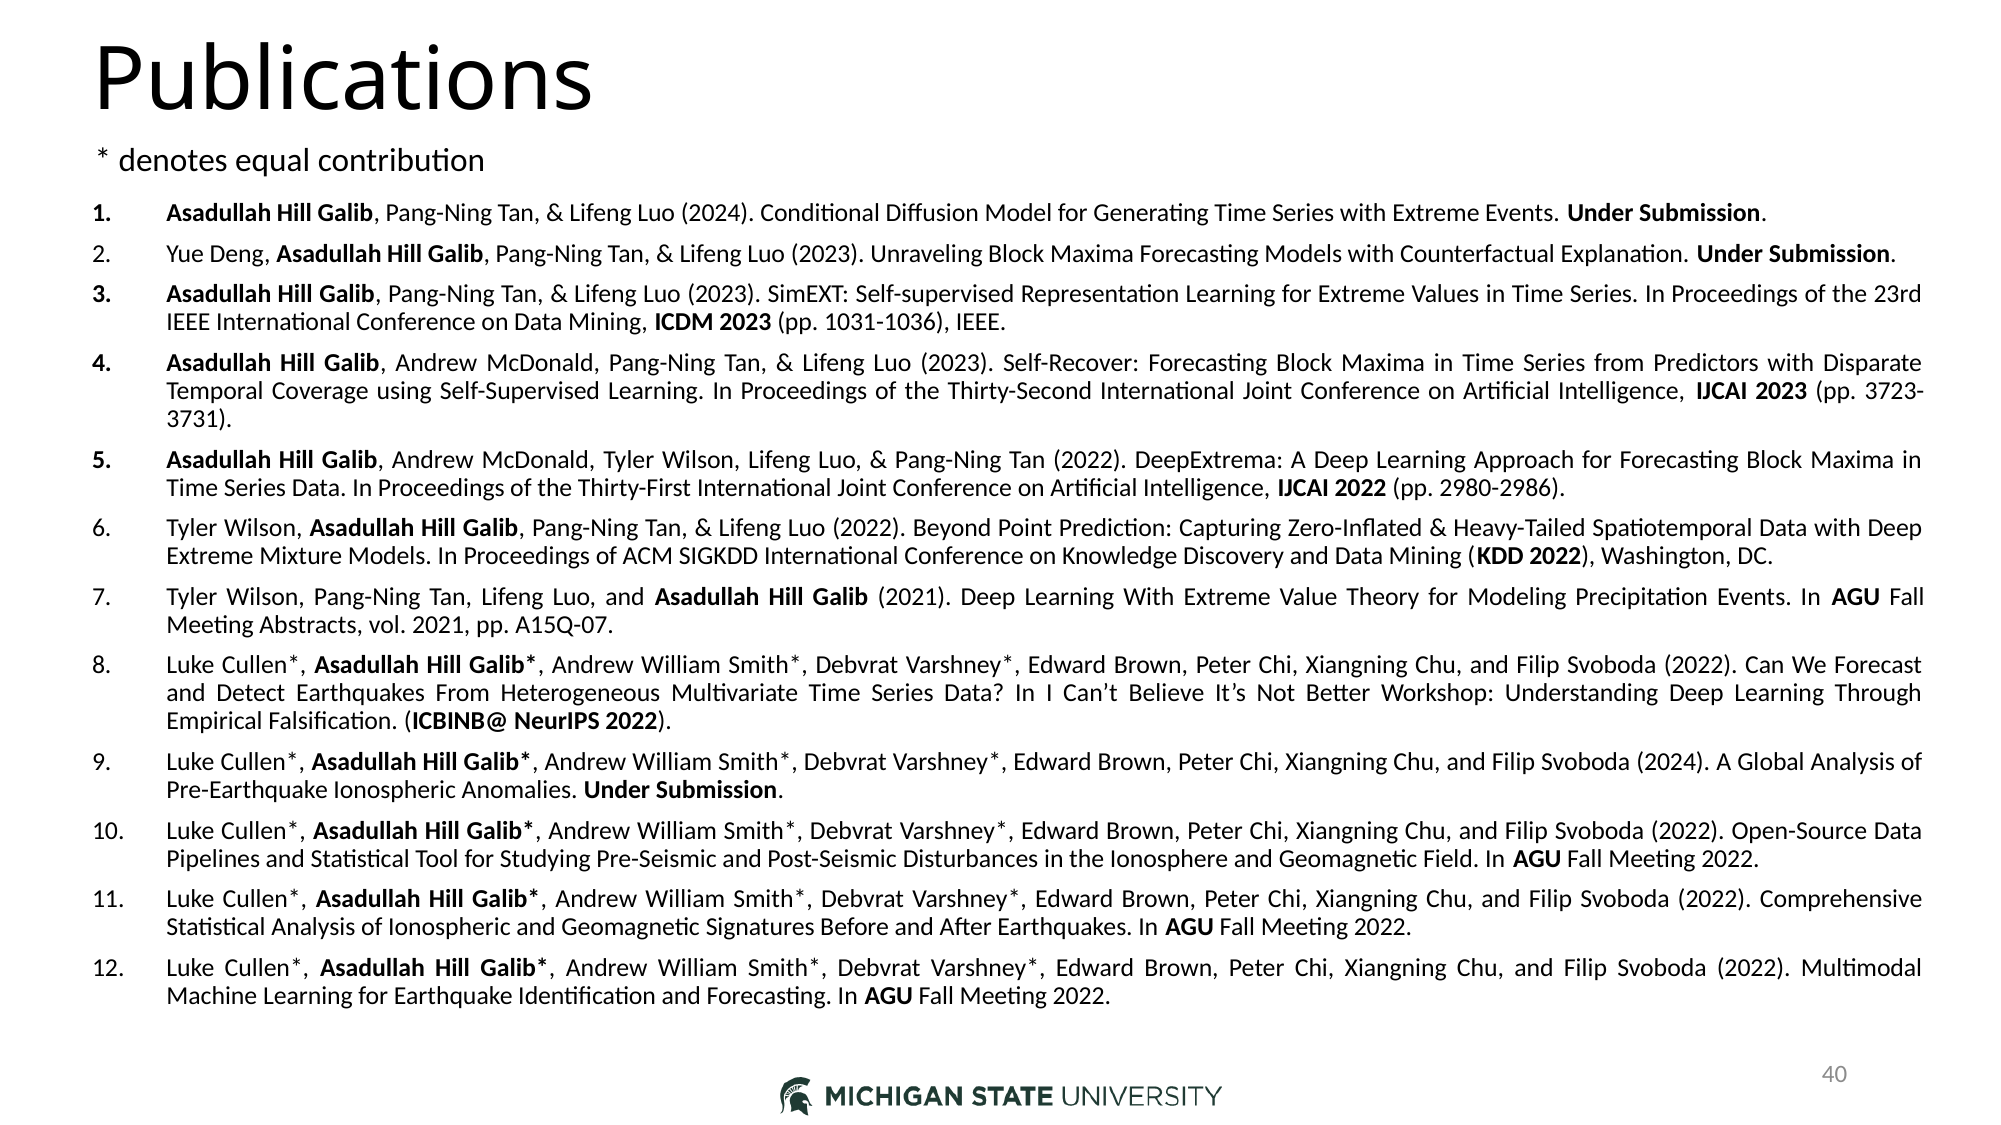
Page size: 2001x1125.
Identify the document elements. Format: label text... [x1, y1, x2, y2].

list Asadullah Hill Galib, Pang-Ning Tan, & Lifeng Luo (2024). Conditional Diffusion Model for Generating Time Series with Extreme Events. Under Submission. Yue Deng, Asadullah Hill Galib, Pang-Ning Tan, & Lifeng Luo (2023). Unraveling Block Maxima Forecasting Models with Counterfactual Explanation. Under Submission. Asadullah Hill Galib, Pang-Ning Tan, & Lifeng Luo (2023). SimEXT: Self-supervised Representation Learning for Extreme Values in Time Series. In Proceedings of the 23rd IEEE International Conference on Data Mining, ICDM 2023 (pp. 1031-1036), IEEE. Asadullah Hill Galib, Andrew McDonald, Pang-Ning Tan, & Lifeng Luo (2023). Self-Recover: Forecasting Block Maxima in Time Series from Predictors with Disparate Temporal Coverage using Self-Supervised Learning. In Proceedings of the Thirty-Second International Joint Conference on Artificial Intelligence, IJCAI 2023 (pp. 3723-3731). Asadullah Hill Galib, Andrew McDonald, Tyler Wilson, Lifeng Luo, & Pang-Ning Tan (2022). DeepExtrema: A Deep Learning Approach for Forecasting Block Maxima in Time Series Data. In Proceedings of the Thirty-First International Joint Conference on Artificial Intelligence, IJCAI 2022 (pp. 2980-2986). Tyler Wilson, Asadullah Hill Galib, Pang-Ning Tan, & Lifeng Luo (2022). Beyond Point Prediction: Capturing Zero-Inflated & Heavy-Tailed Spatiotemporal Data with Deep Extreme Mixture Models. In Proceedings of ACM SIGKDD International Conference on Knowledge Discovery and Data Mining (KDD 2022), Washington, DC. Tyler Wilson, Pang-Ning Tan, Lifeng Luo, and Asadullah Hill Galib (2021). Deep Learning With Extreme Value Theory for Modeling Precipitation Events. In AGU Fall Meeting Abstracts, vol. 2021, pp. A15Q-07. Luke Cullen*, Asadullah Hill Galib*, Andrew William Smith*, Debvrat Varshney*, Edward Brown, Peter Chi, Xiangning Chu, and Filip Svoboda (2022). Can We Forecast and Detect Earthquakes From Heterogeneous Multivariate Time Series Data? In I Can’t Believe It’s Not Better Workshop: Understanding Deep Learning Through Empirical Falsification. (ICBINB@ NeurIPS 2022). Luke Cullen*, Asadullah Hill Galib*, Andrew William Smith*, Debvrat Varshney*, Edward Brown, Peter Chi, Xiangning Chu, and Filip Svoboda (2024). A Global Analysis of Pre-Earthquake Ionospheric Anomalies. Under Submission. Luke Cullen*, Asadullah Hill Galib*, Andrew William Smith*, Debvrat Varshney*, Edward Brown, Peter Chi, Xiangning Chu, and Filip Svoboda (2022). Open-Source Data Pipelines and Statistical Tool for Studying Pre-Seismic and Post-Seismic Disturbances in the Ionosphere and Geomagnetic Field. In AGU Fall Meeting 2022. Luke Cullen*, Asadullah Hill Galib*, Andrew William Smith*, Debvrat Varshney*, Edward Brown, Peter Chi, Xiangning Chu, and Filip Svoboda (2022). Comprehensive Statistical Analysis of Ionospheric and Geomagnetic Signatures Before and After Earthquakes. In AGU Fall Meeting 2022. Luke Cullen*, Asadullah Hill Galib*, Andrew William Smith*, Debvrat Varshney*, Edward Brown, Peter Chi, Xiangning Chu, and Filip Svoboda (2022). Multimodal Machine Learning for Earthquake Identification and Forecasting. In AGU Fall Meeting 2022. [77, 191, 1940, 1057]
slide_number 40 [1412, 1042, 1863, 1103]
title Publications [77, 25, 1863, 136]
picture [774, 1072, 1225, 1116]
text_box * denotes equal contribution [79, 130, 501, 186]
